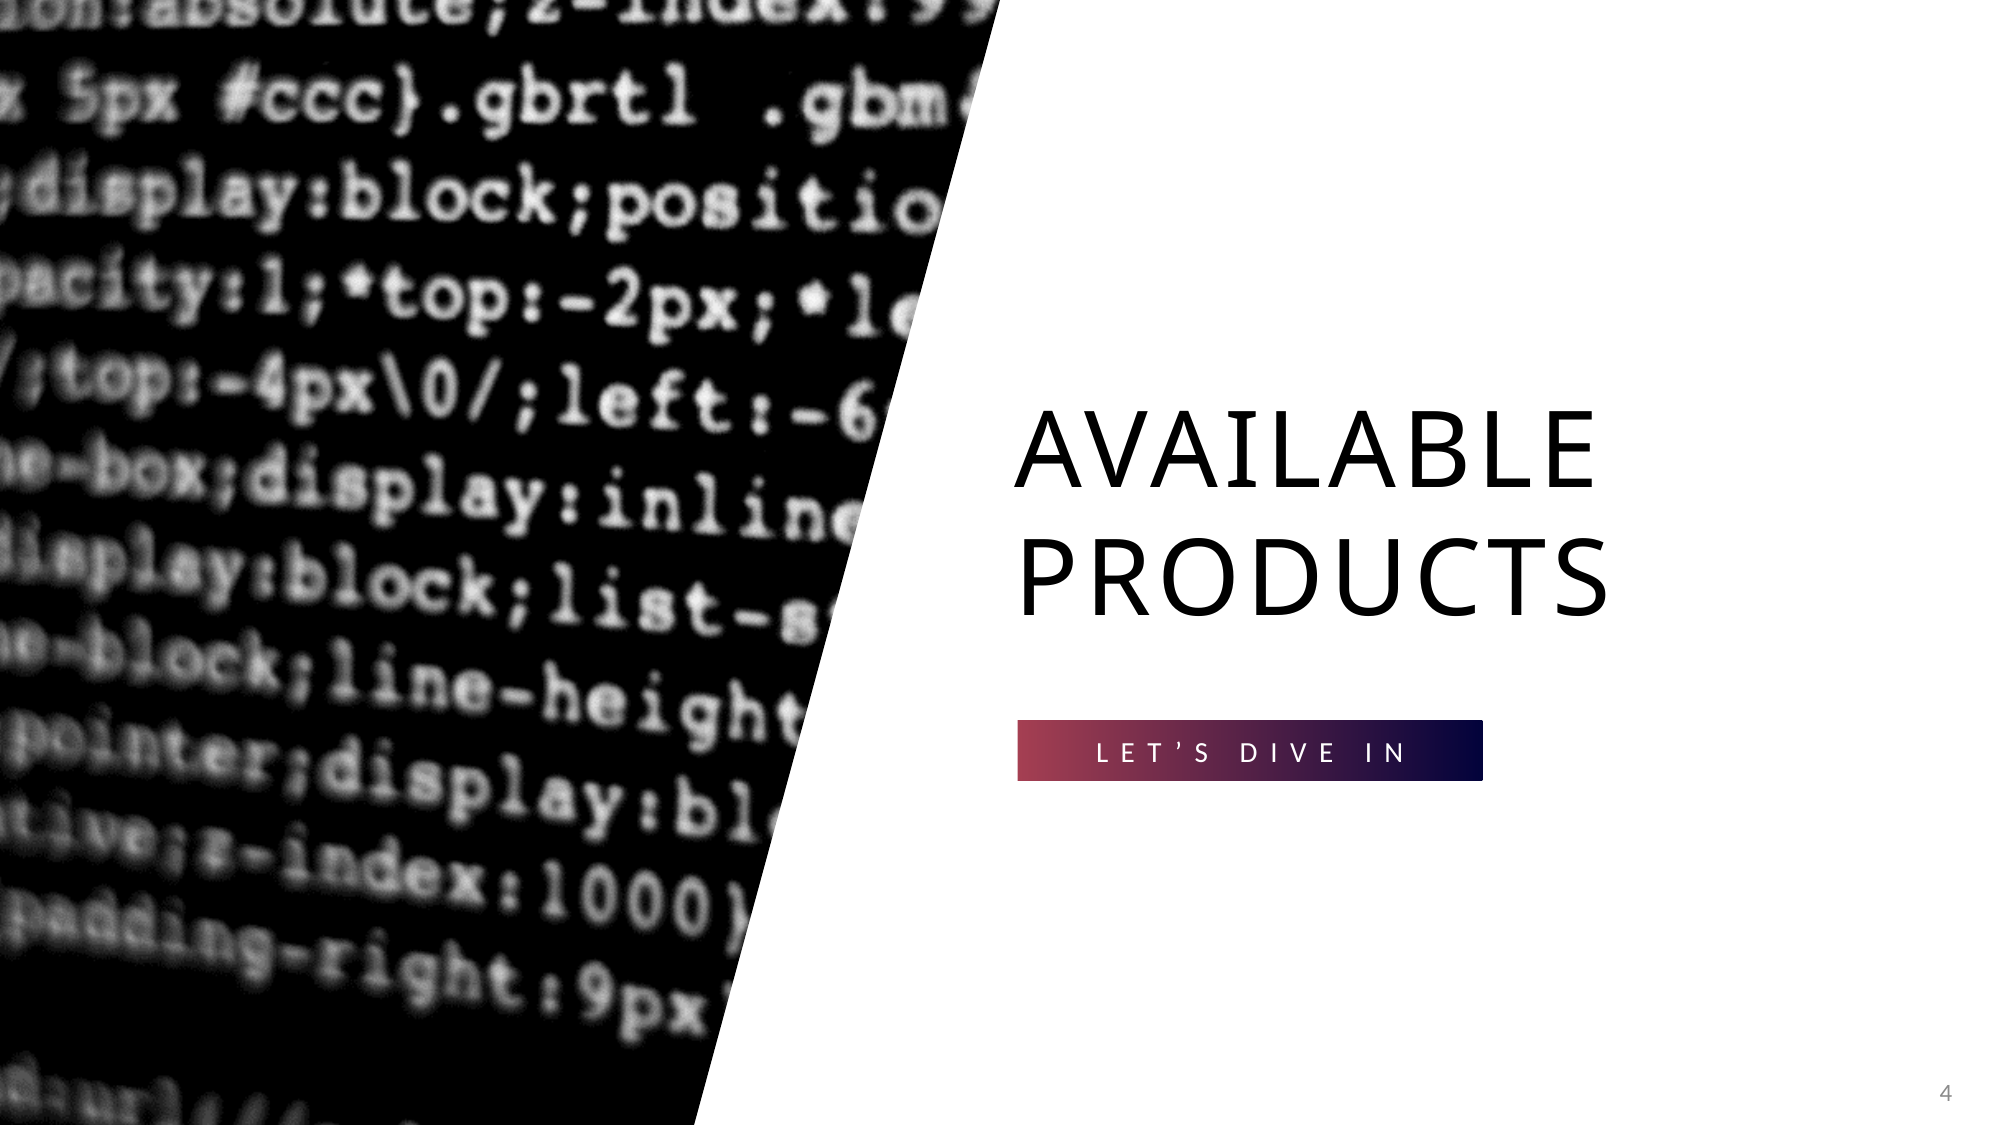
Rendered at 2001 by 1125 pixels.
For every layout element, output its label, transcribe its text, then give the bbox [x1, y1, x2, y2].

list Let’s Dive In [1017, 720, 1483, 781]
title Available products [1000, 371, 1862, 644]
slide_number 4 [1894, 1061, 1968, 1121]
picture [0, 0, 1000, 1125]
